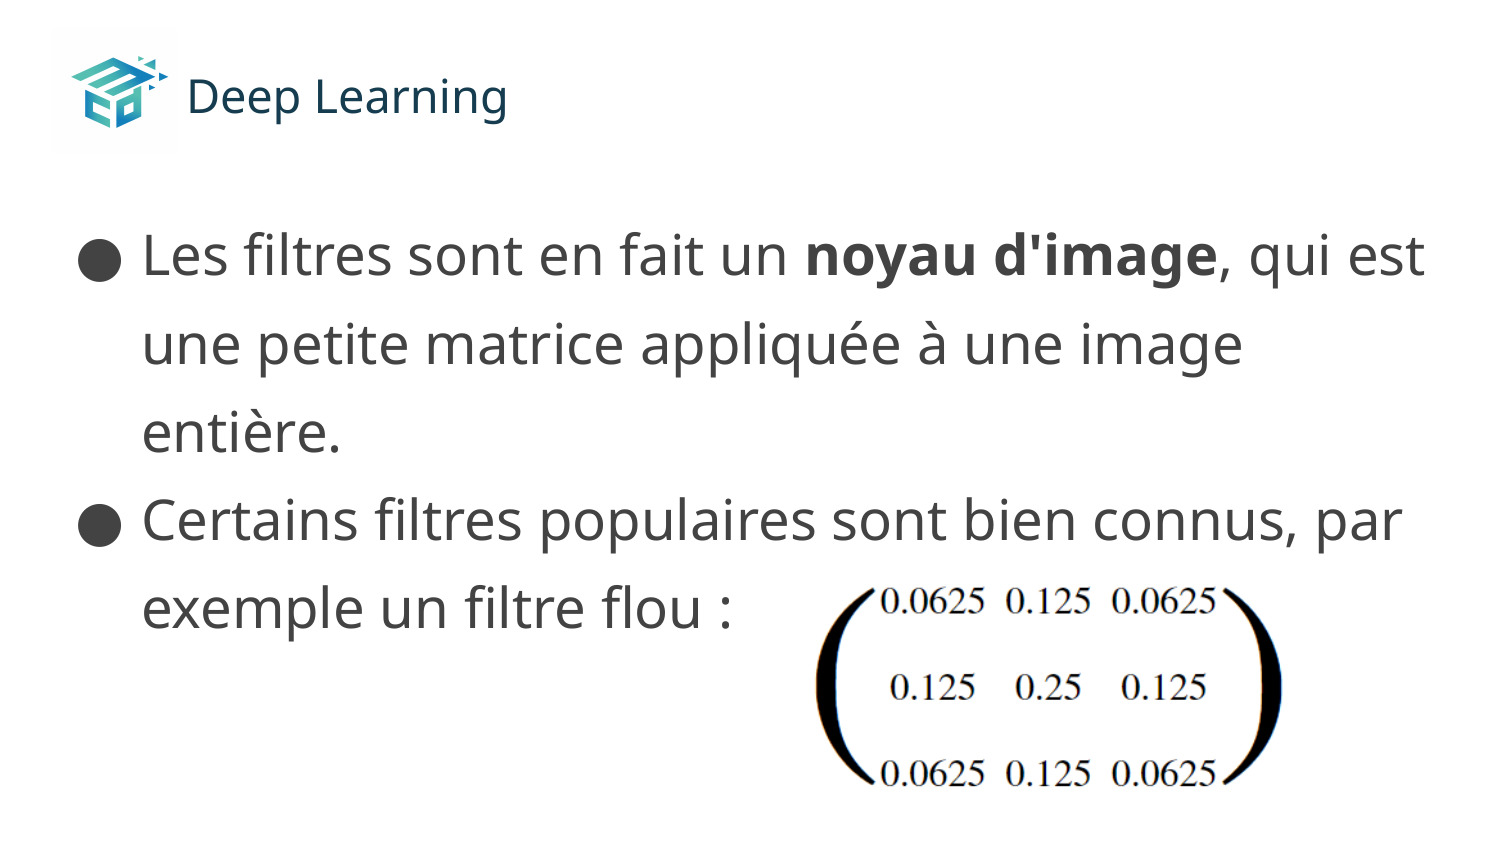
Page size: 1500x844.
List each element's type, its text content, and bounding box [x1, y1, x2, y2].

text_box [1179, 763, 1500, 844]
list Les filtres sont en fait un noyau d'image, qui est une petite matrice appliquée à une image entière. Certains filtres populaires sont bien connus, par exemple un filtre flou : [51, 189, 1449, 750]
picture [810, 575, 1500, 844]
picture [51, 27, 177, 153]
title Deep Learning [171, 48, 1449, 143]
